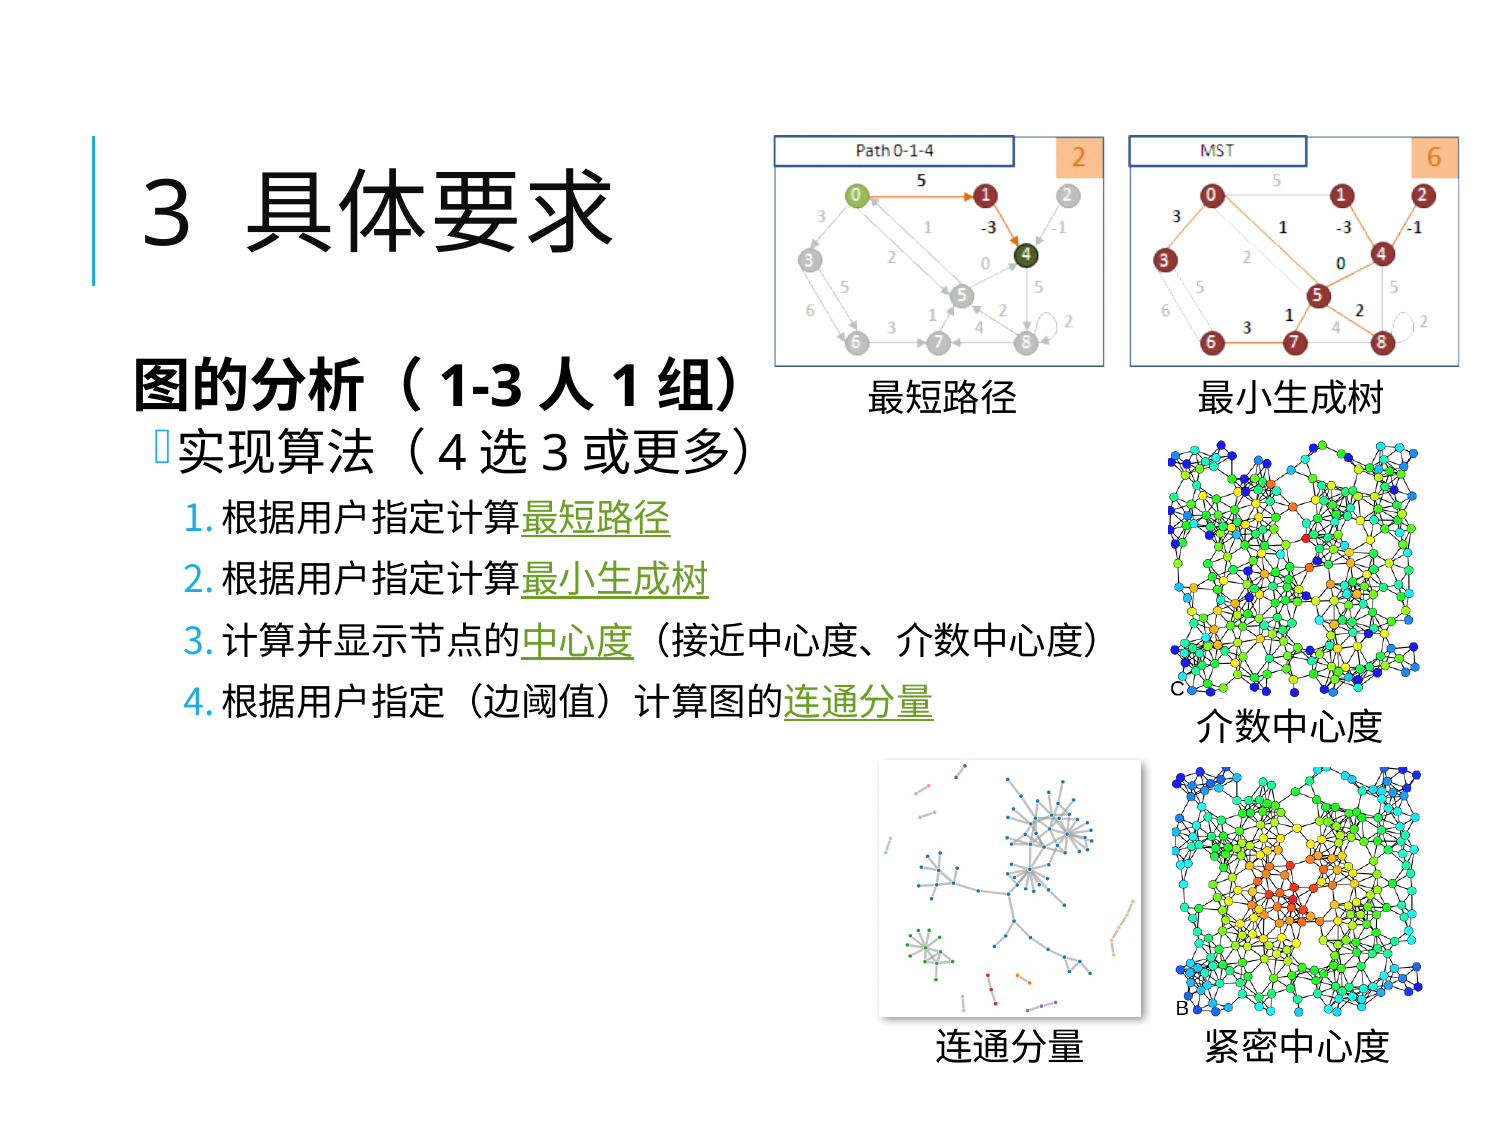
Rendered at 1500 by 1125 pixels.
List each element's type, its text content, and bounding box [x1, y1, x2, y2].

picture [773, 135, 1106, 367]
picture [1127, 135, 1460, 367]
text_box 最小生成树 [1183, 374, 1401, 427]
title 3 具体要求 [126, 96, 1322, 342]
picture [1171, 767, 1423, 1018]
picture [879, 760, 1141, 1018]
picture [1168, 439, 1421, 699]
text_box 连通分量 [920, 1027, 1101, 1076]
list 图的分析（1-3人1组） 实现算法（4选3或更多） 根据用户指定计算最短路径 根据用户指定计算最小生成树 计算并显示节点的中心度（接近中心度、介数中心度） 根据用户指定（边阈值）计算图的连通分量 [125, 348, 1322, 1009]
text_box 紧密中心度 [1188, 1026, 1406, 1076]
text_box 最短路径 [852, 374, 1033, 427]
text_box 介数中心度 [1181, 707, 1400, 756]
